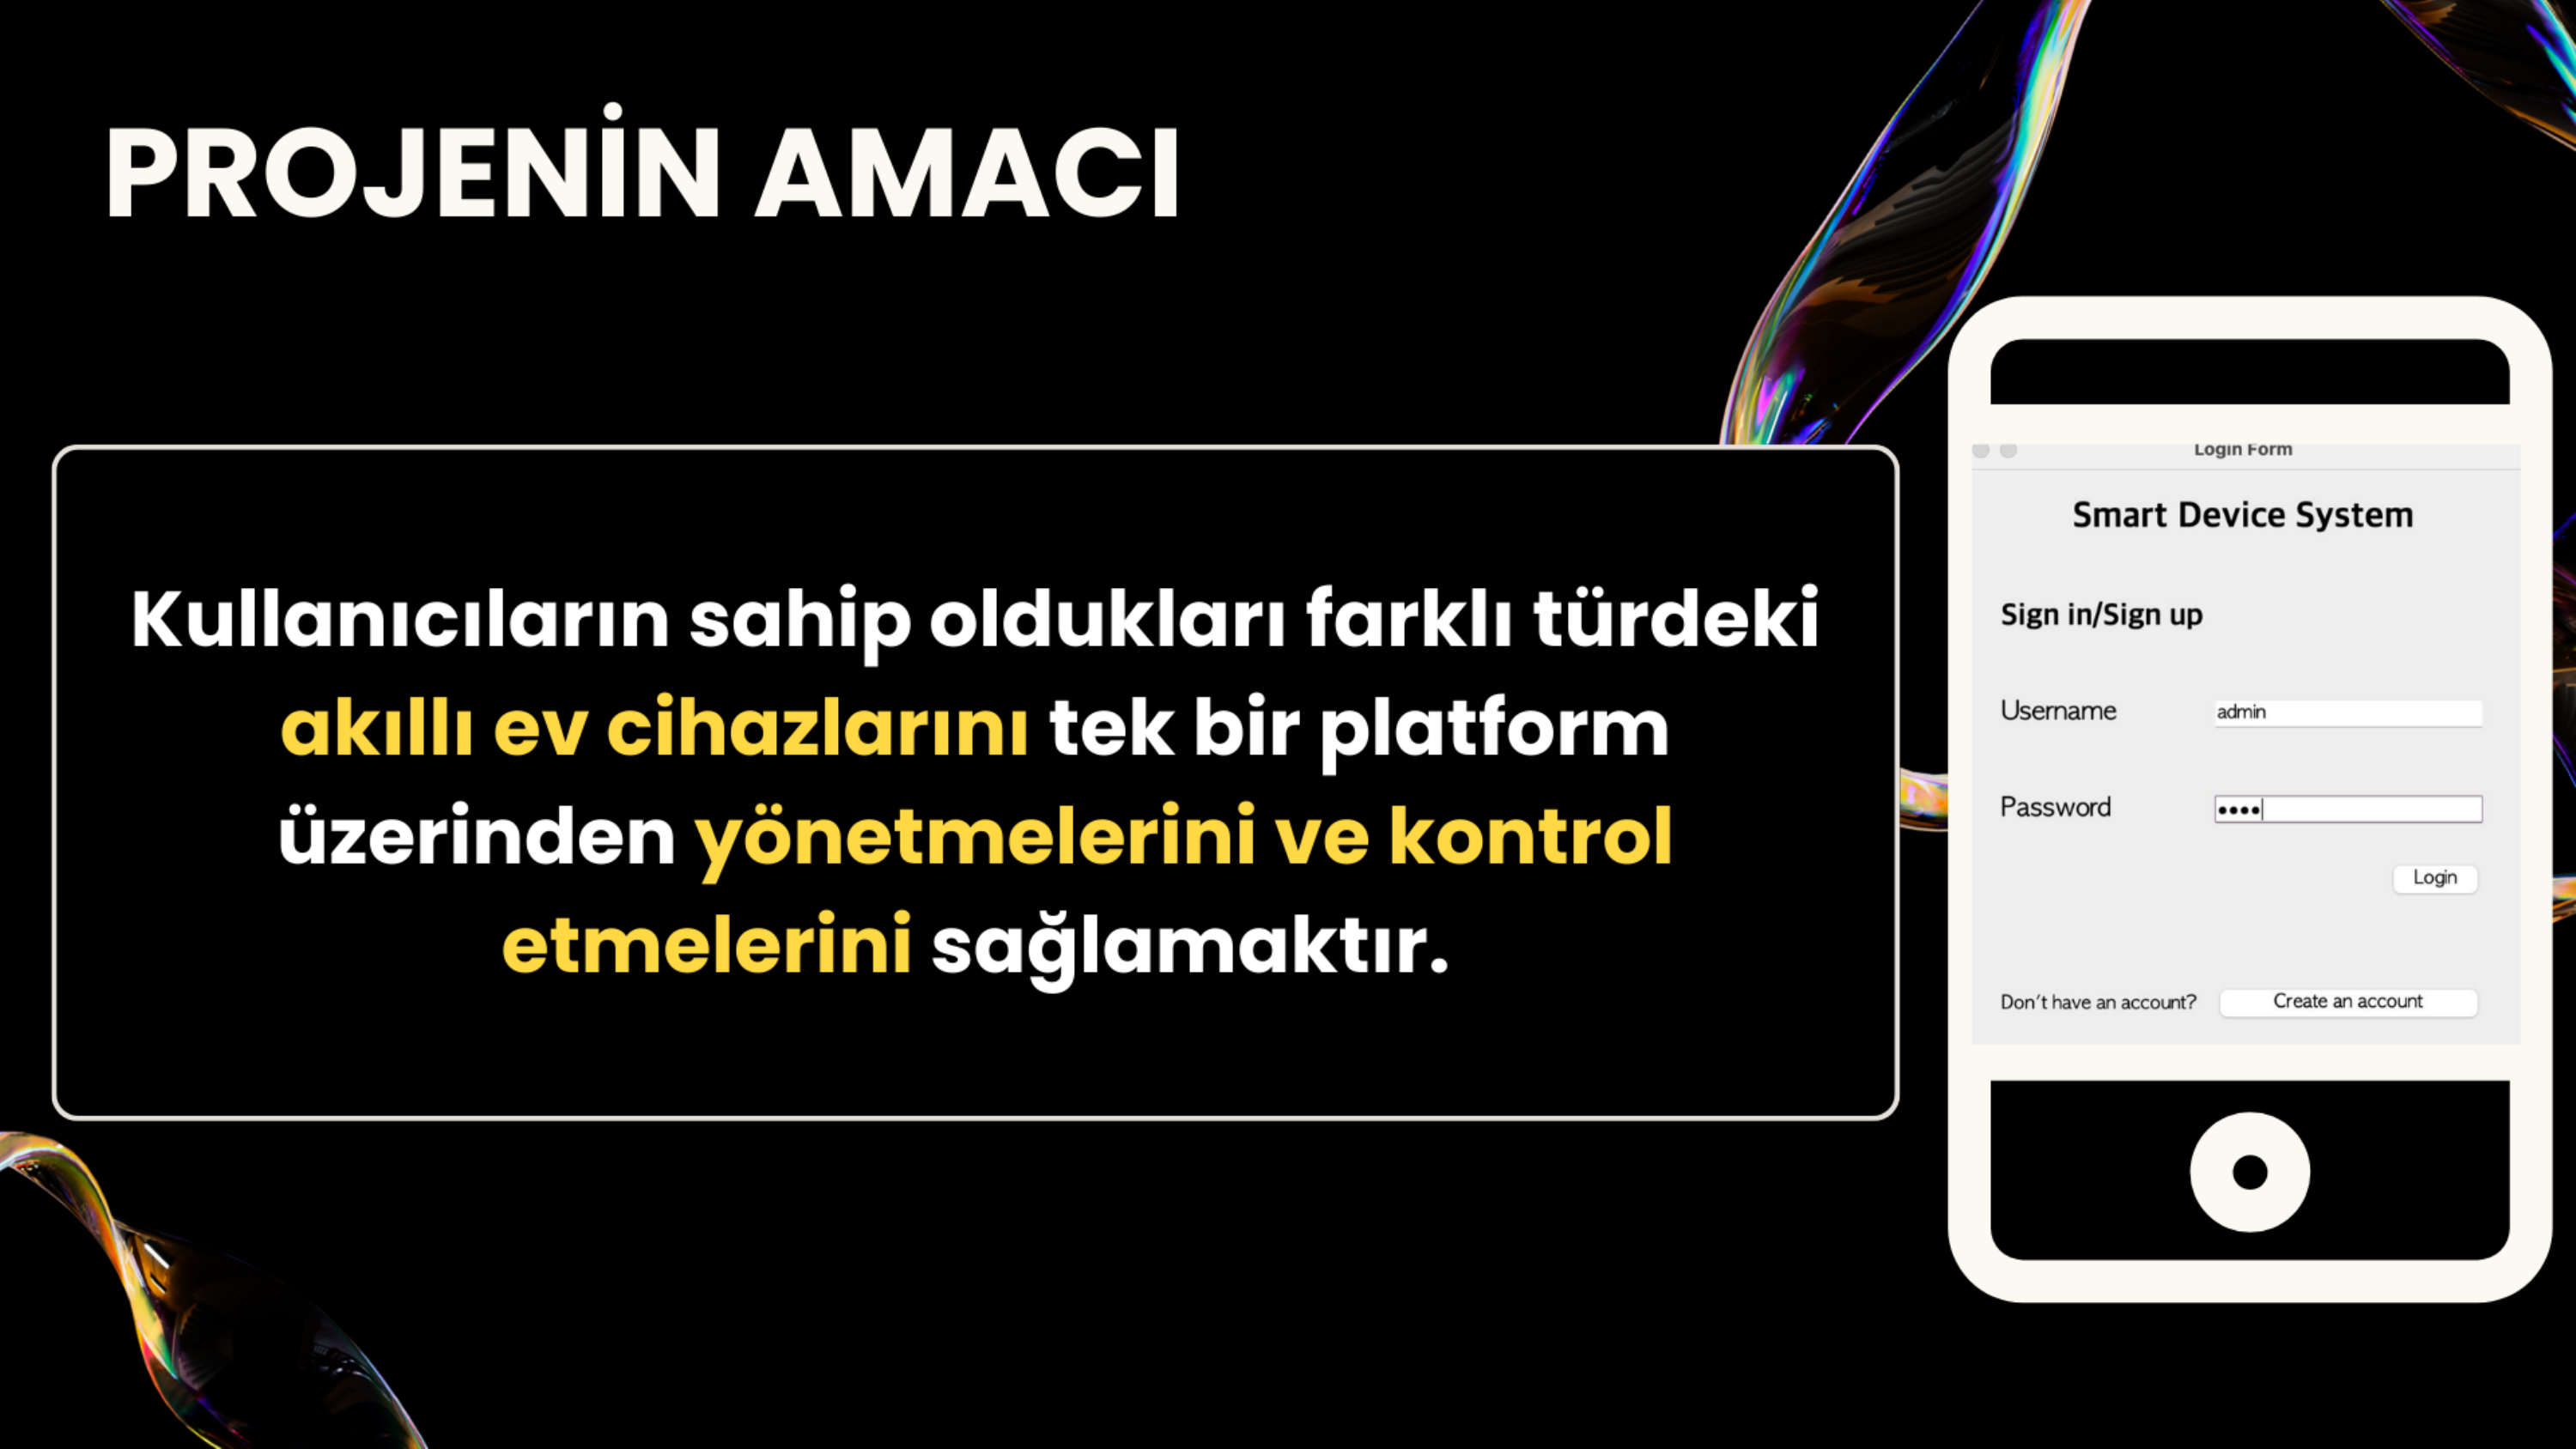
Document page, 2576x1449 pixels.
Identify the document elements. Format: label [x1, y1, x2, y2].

text_box [0, 0, 2576, 1449]
